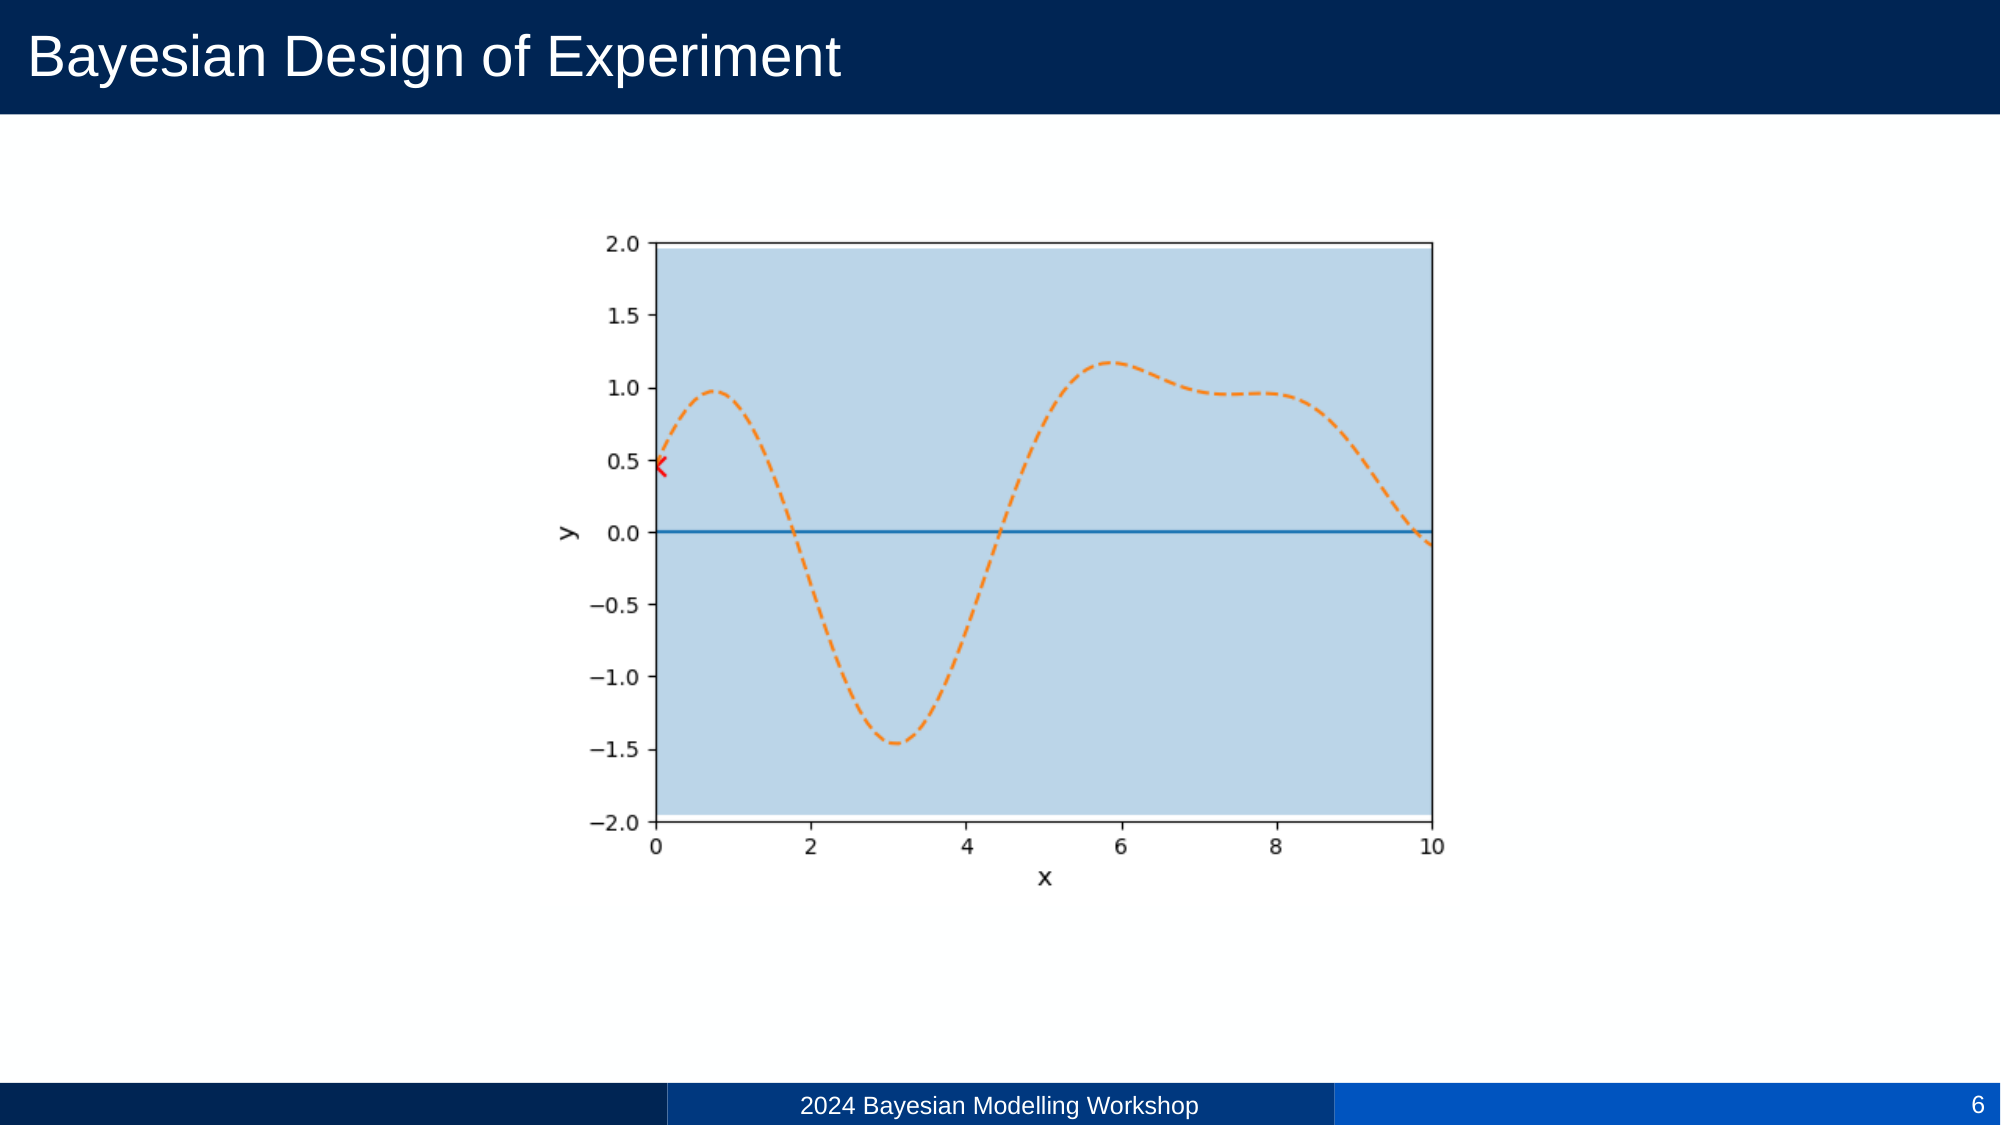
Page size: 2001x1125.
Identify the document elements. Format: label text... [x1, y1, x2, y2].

title Bayesian Design of Experiment [12, 6, 1984, 108]
picture [540, 219, 1460, 906]
